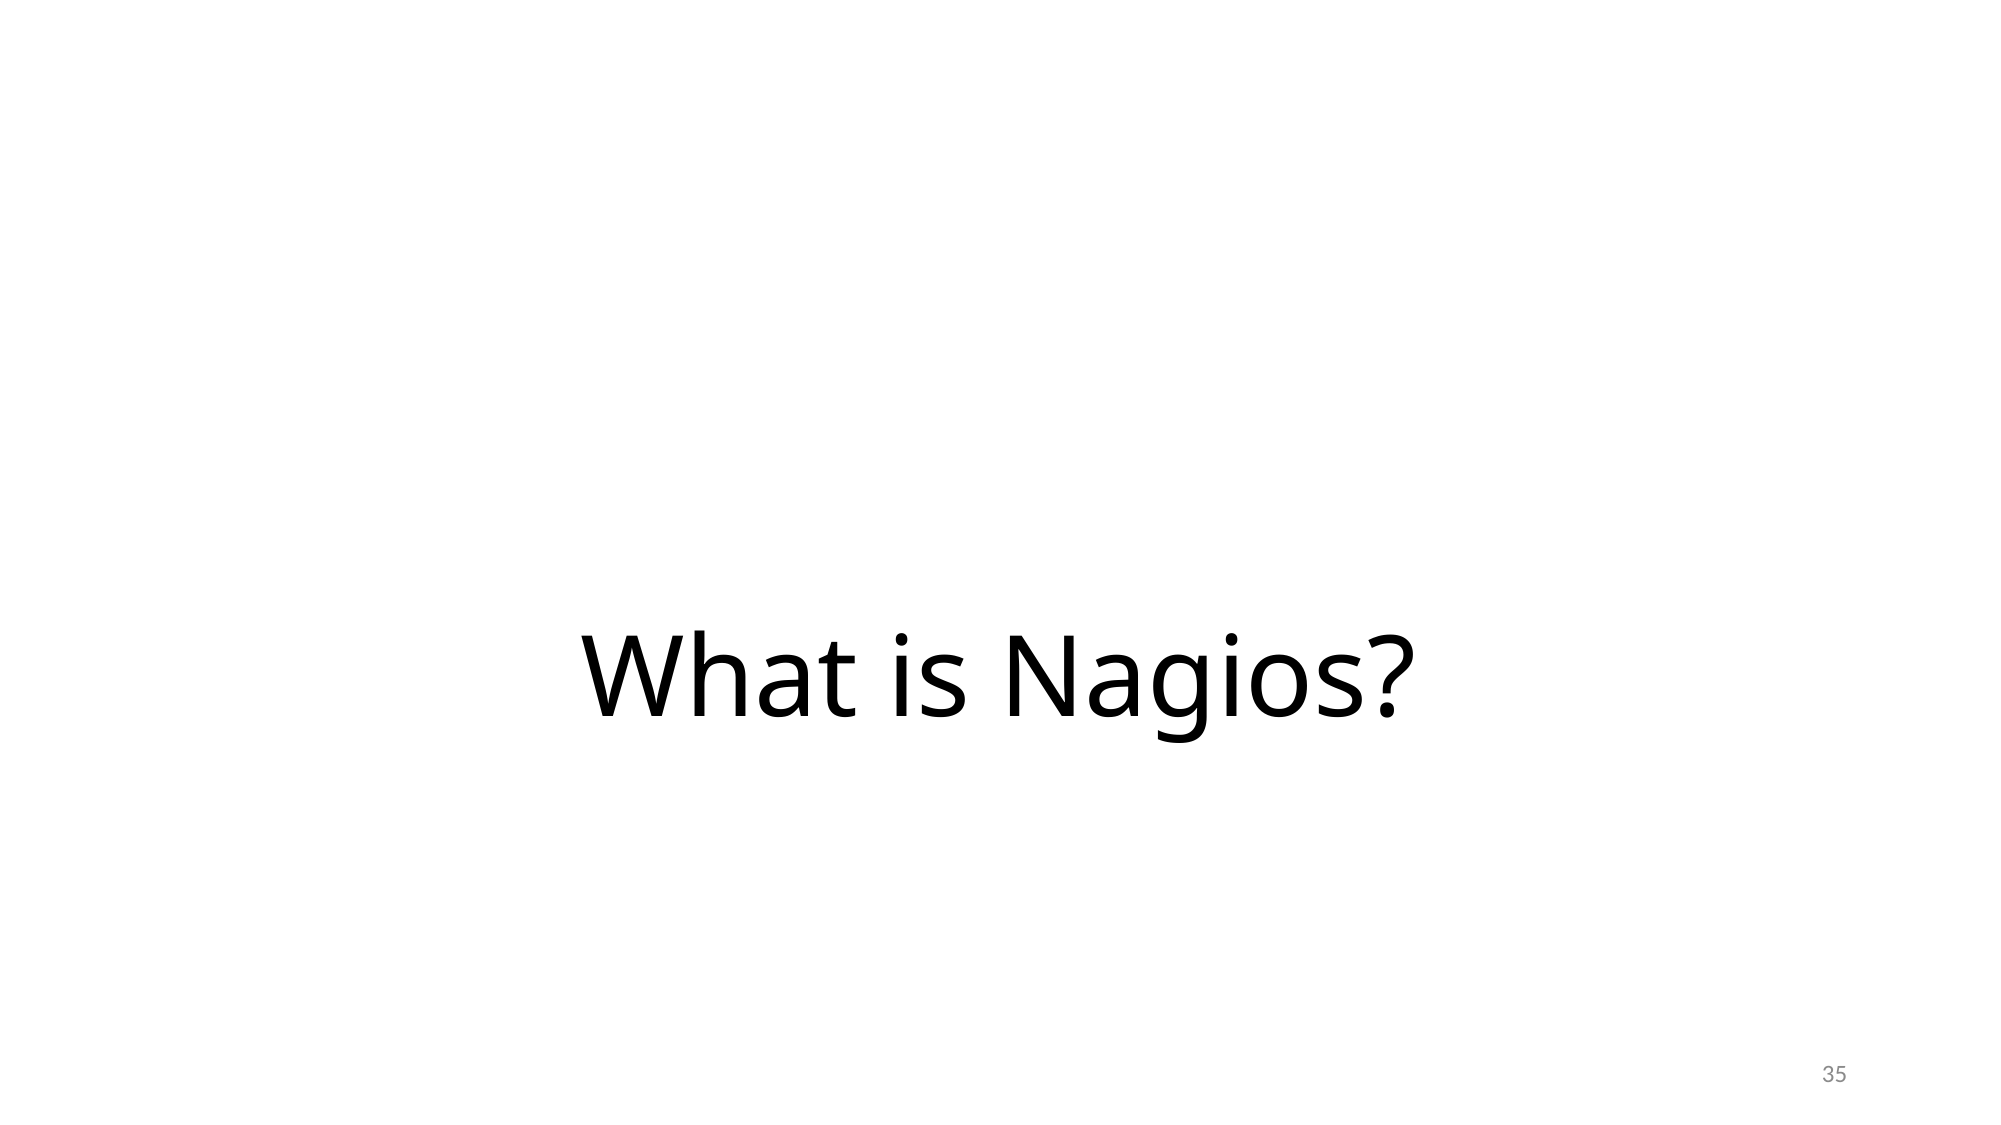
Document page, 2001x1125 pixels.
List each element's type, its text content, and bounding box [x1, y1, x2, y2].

title What is Nagios? [136, 280, 1862, 749]
slide_number 35 [1412, 1042, 1863, 1103]
